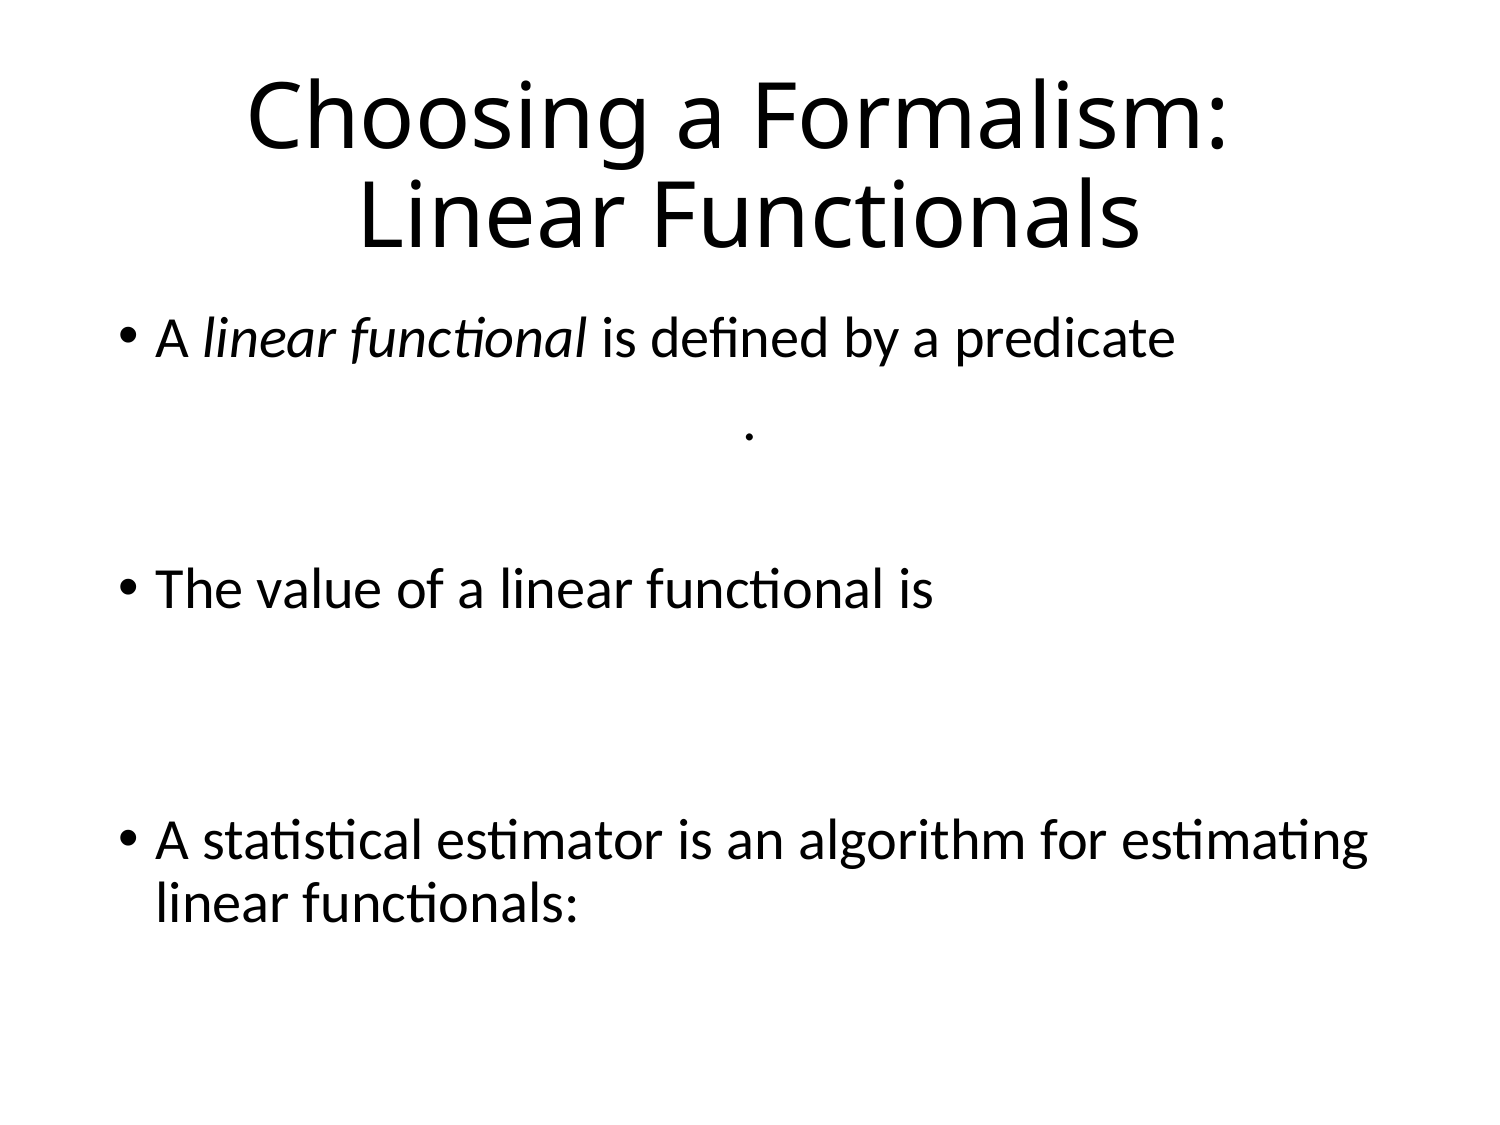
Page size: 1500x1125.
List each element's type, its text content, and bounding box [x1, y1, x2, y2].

title Choosing a Formalism: Linear Functionals [103, 59, 1397, 278]
